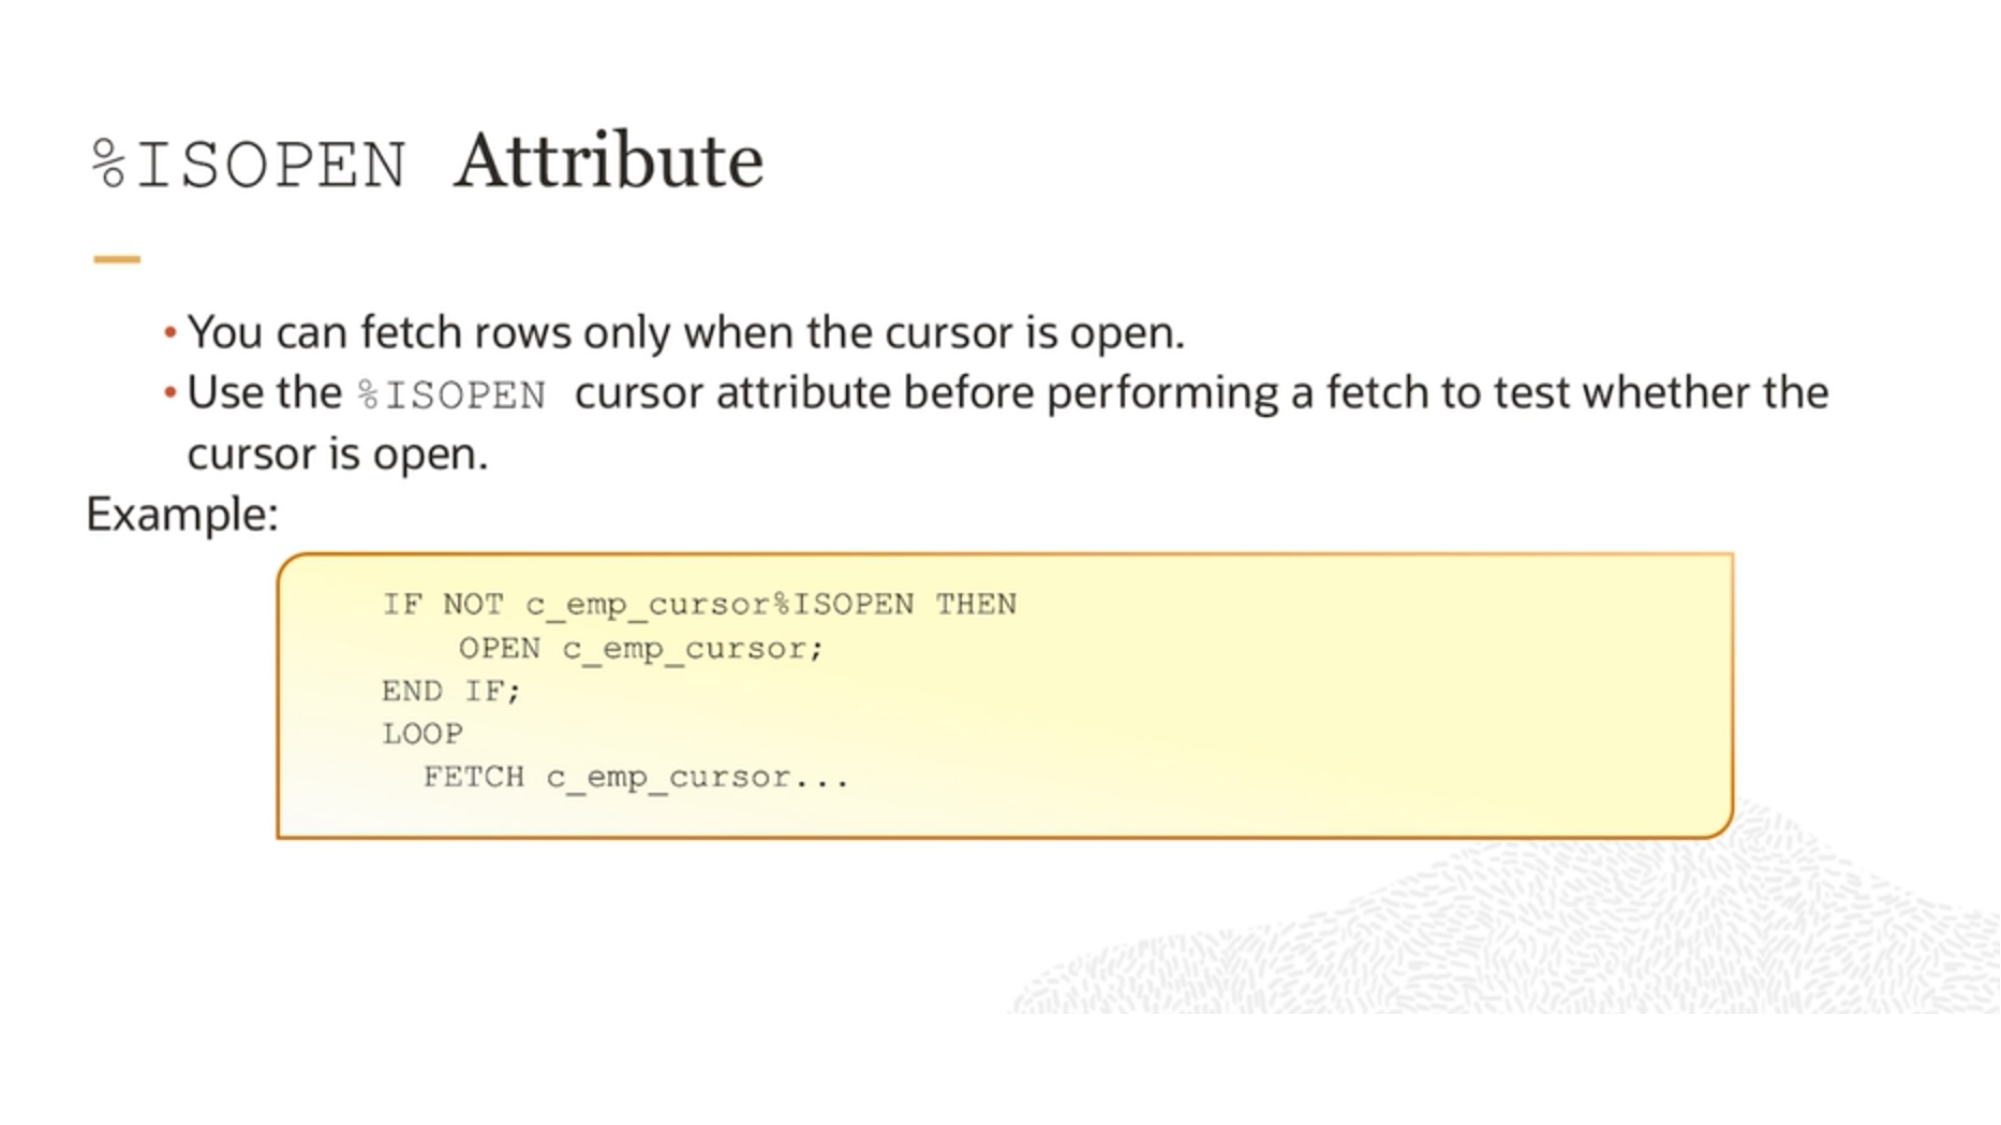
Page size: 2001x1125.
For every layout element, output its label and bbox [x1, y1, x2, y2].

picture [0, 111, 2000, 1014]
